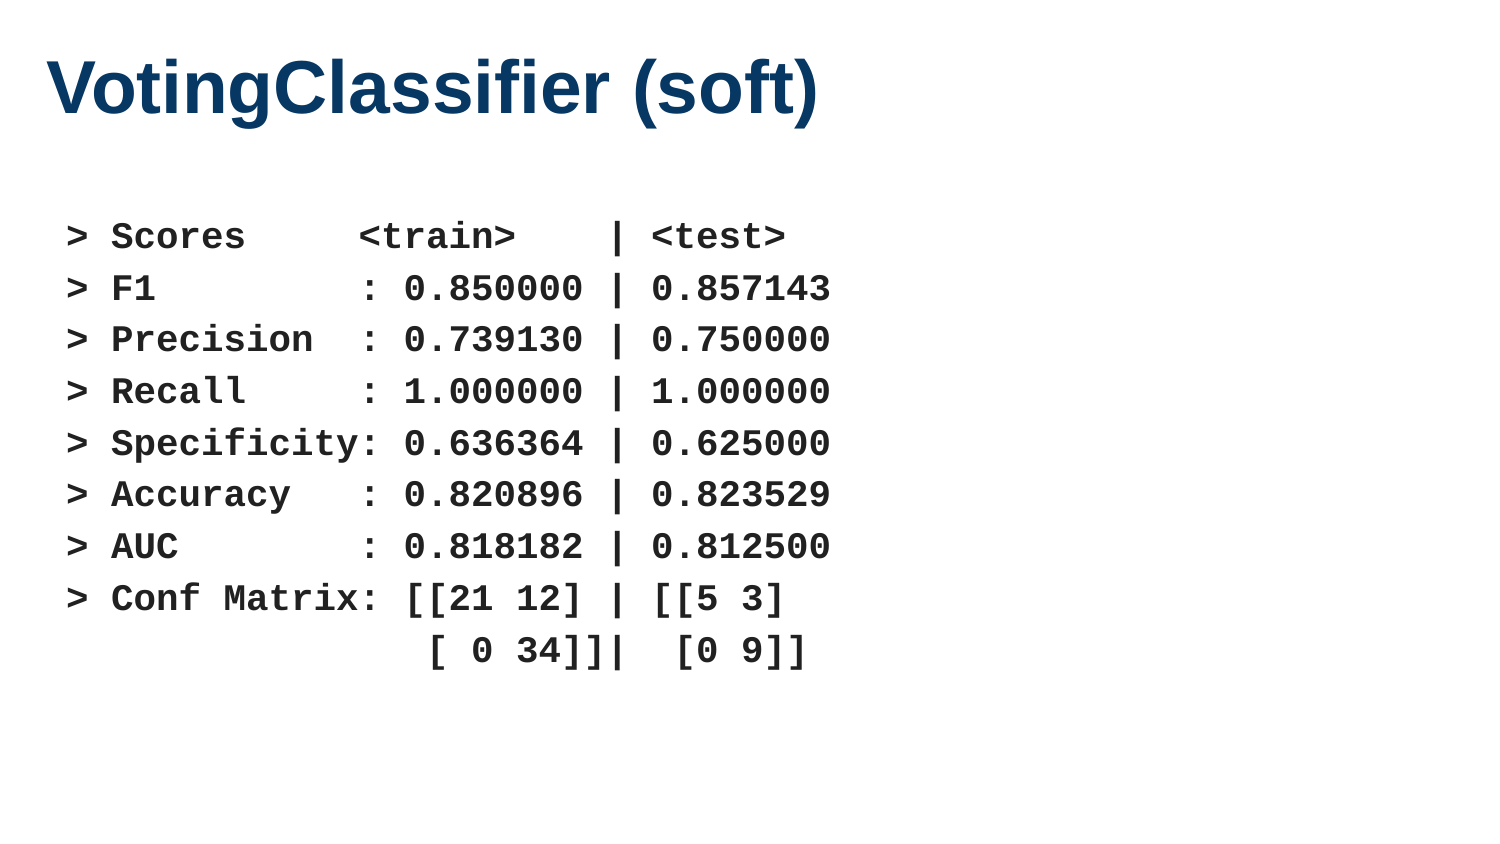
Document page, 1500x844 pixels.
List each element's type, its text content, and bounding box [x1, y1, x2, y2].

title VotingClassifier (soft) [31, 23, 1480, 156]
list > Scores <train> | <test> > F1 : 0.850000 | 0.857143 > Precision : 0.739130 | 0.750000 > Recall : 1.000000 | 1.000000 > Specificity: 0.636364 | 0.625000 > Accuracy : 0.820896 | 0.823529 > AUC : 0.818182 | 0.812500 > Conf Matrix: [[21 12] | [[5 3] [ 0 34]]| [0 9]] [51, 189, 1449, 750]
